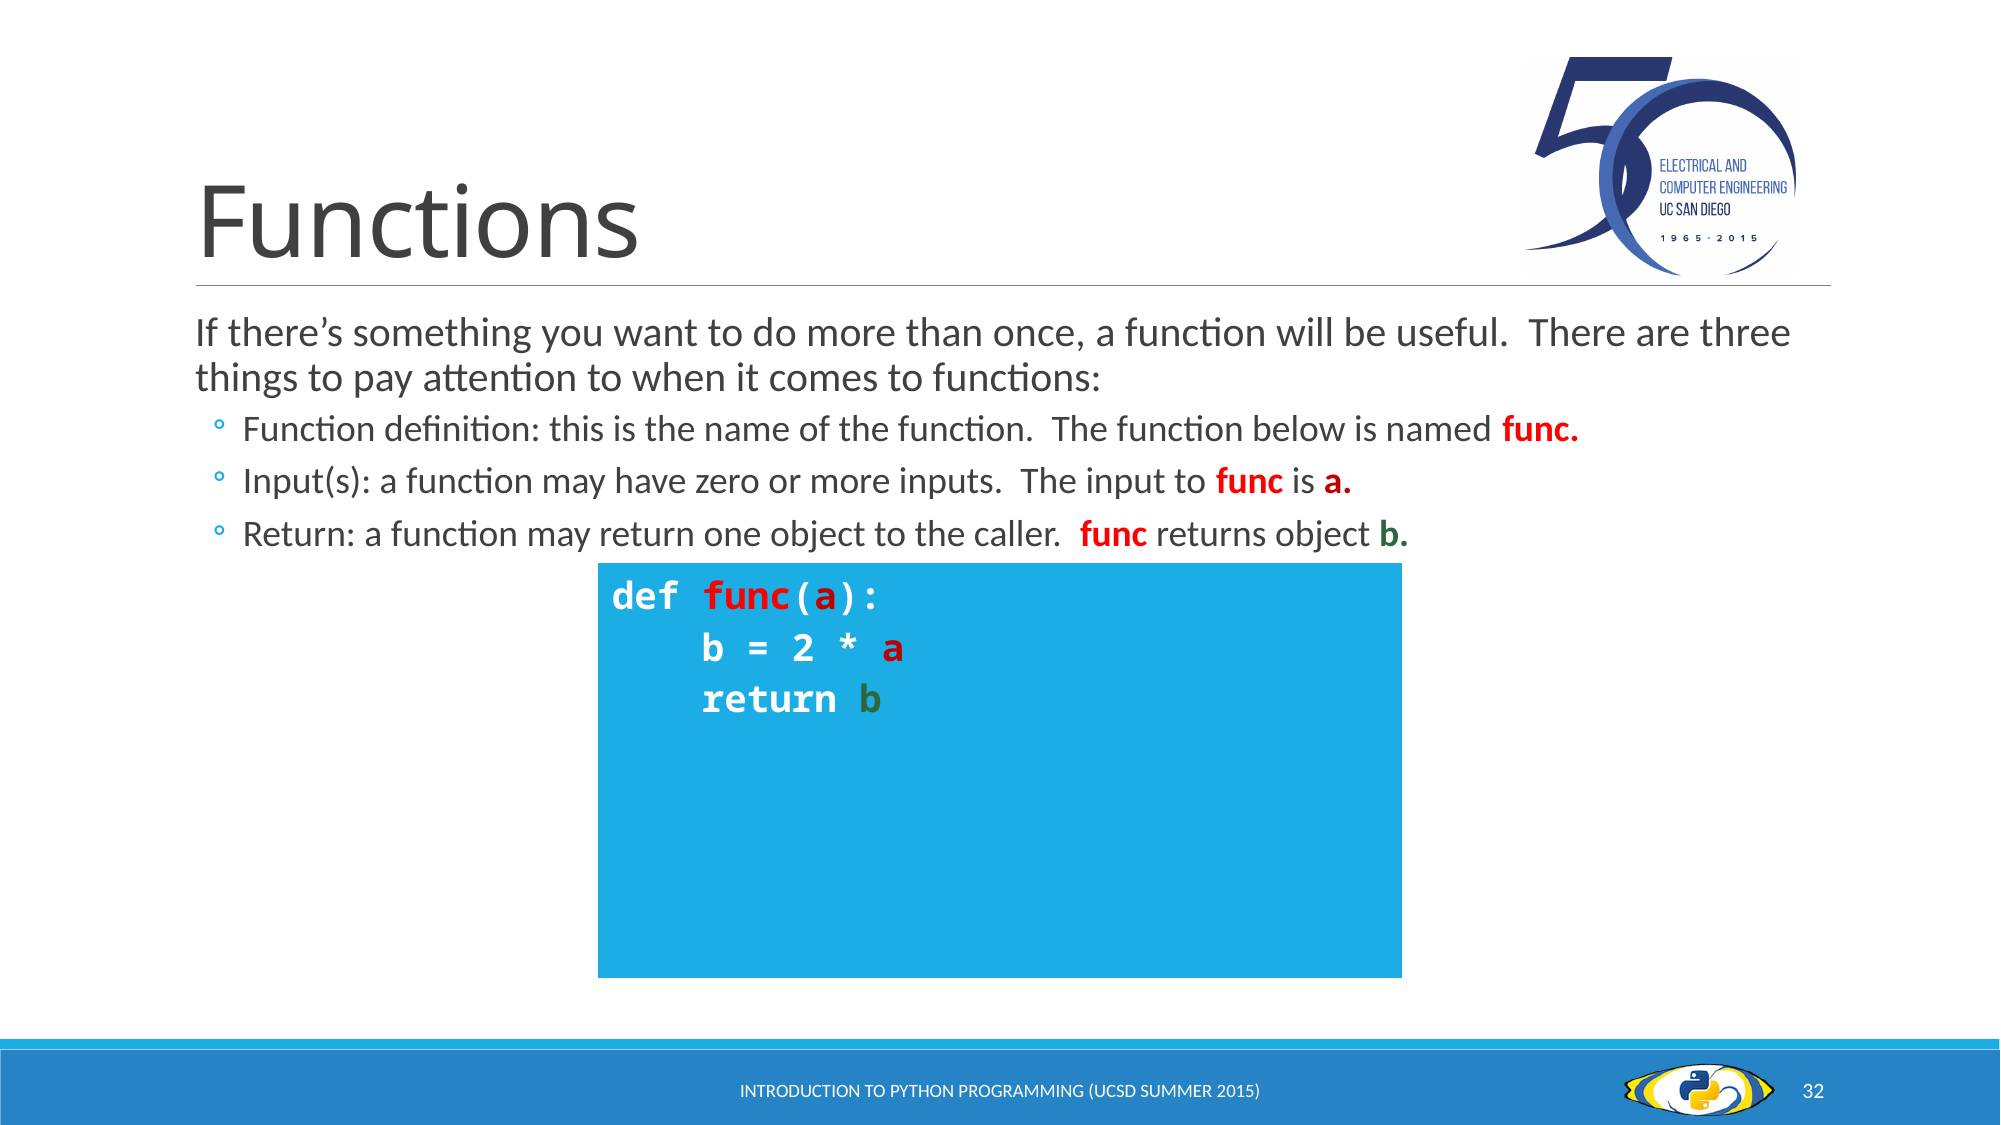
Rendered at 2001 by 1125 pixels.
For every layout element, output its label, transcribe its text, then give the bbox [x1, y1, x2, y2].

footer Introduction to Python Programming (UCSD Summer 2015) [604, 1059, 1396, 1120]
list If there’s something you want to do more than once, a function will be useful. There are three things to pay attention to when it comes to functions: Function definition: this is the name of the function. The function below is named func. Input(s): a function may have zero or more inputs. The input to func is a. Return: a function may return one object to the caller. func returns object b. [180, 302, 1830, 963]
table_header def func(a): b = 2 * a return b [598, 563, 1402, 978]
title Functions [180, 47, 1830, 285]
slide_number 32 [1624, 1059, 1840, 1120]
